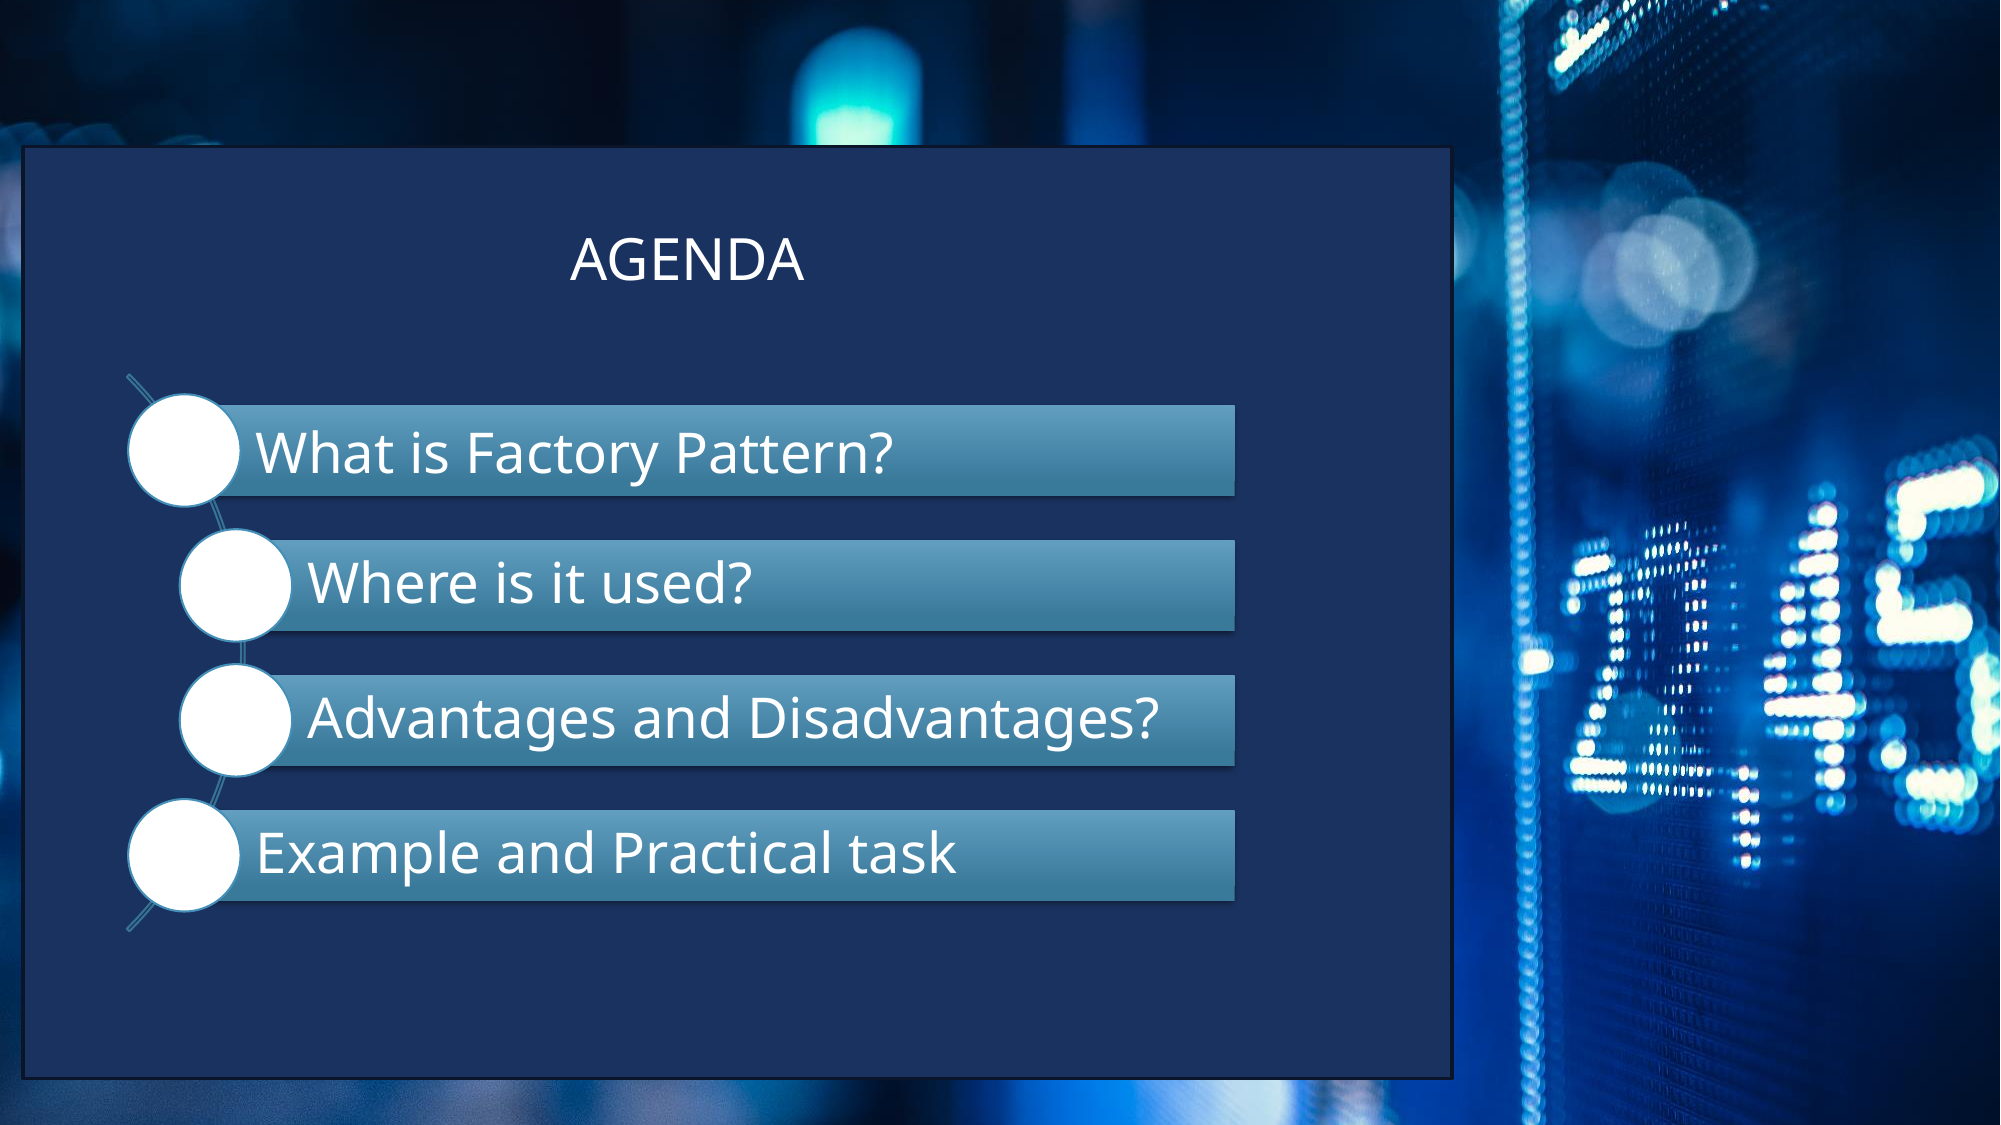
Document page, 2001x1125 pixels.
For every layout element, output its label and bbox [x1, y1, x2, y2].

list [117, 359, 1243, 946]
picture [0, 0, 2000, 1125]
